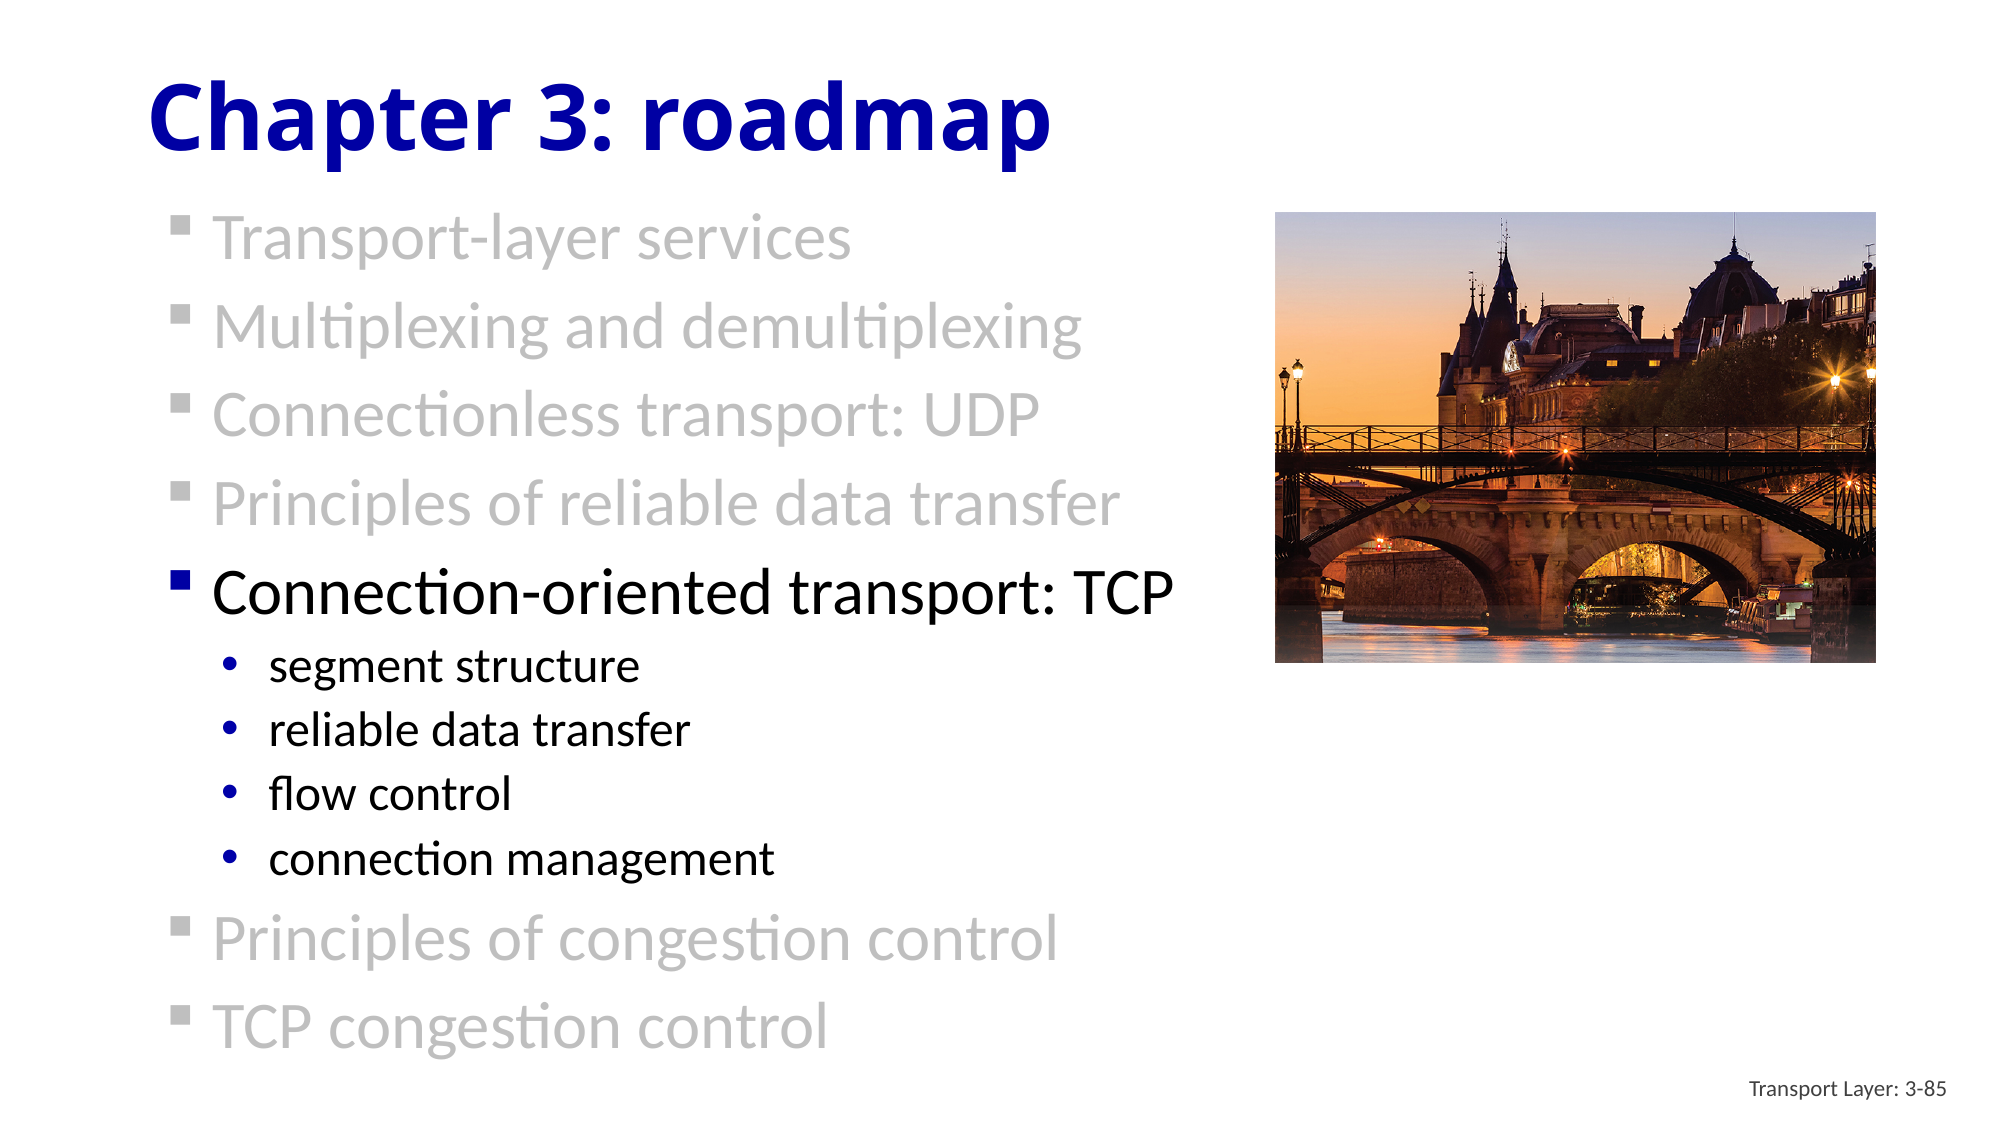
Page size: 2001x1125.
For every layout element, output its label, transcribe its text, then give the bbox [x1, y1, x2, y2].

title Chapter 3: roadmap [131, 47, 1856, 195]
slide_number Transport Layer: 3-85 [1512, 1056, 1963, 1117]
list Transport-layer services Multiplexing and demultiplexing Connectionless transport: UDP Principles of reliable data transfer Connection-oriented transport: TCP segment structure reliable data transfer flow control connection management Principles of congestion control TCP congestion control [131, 194, 1217, 1117]
picture [1275, 212, 1876, 663]
